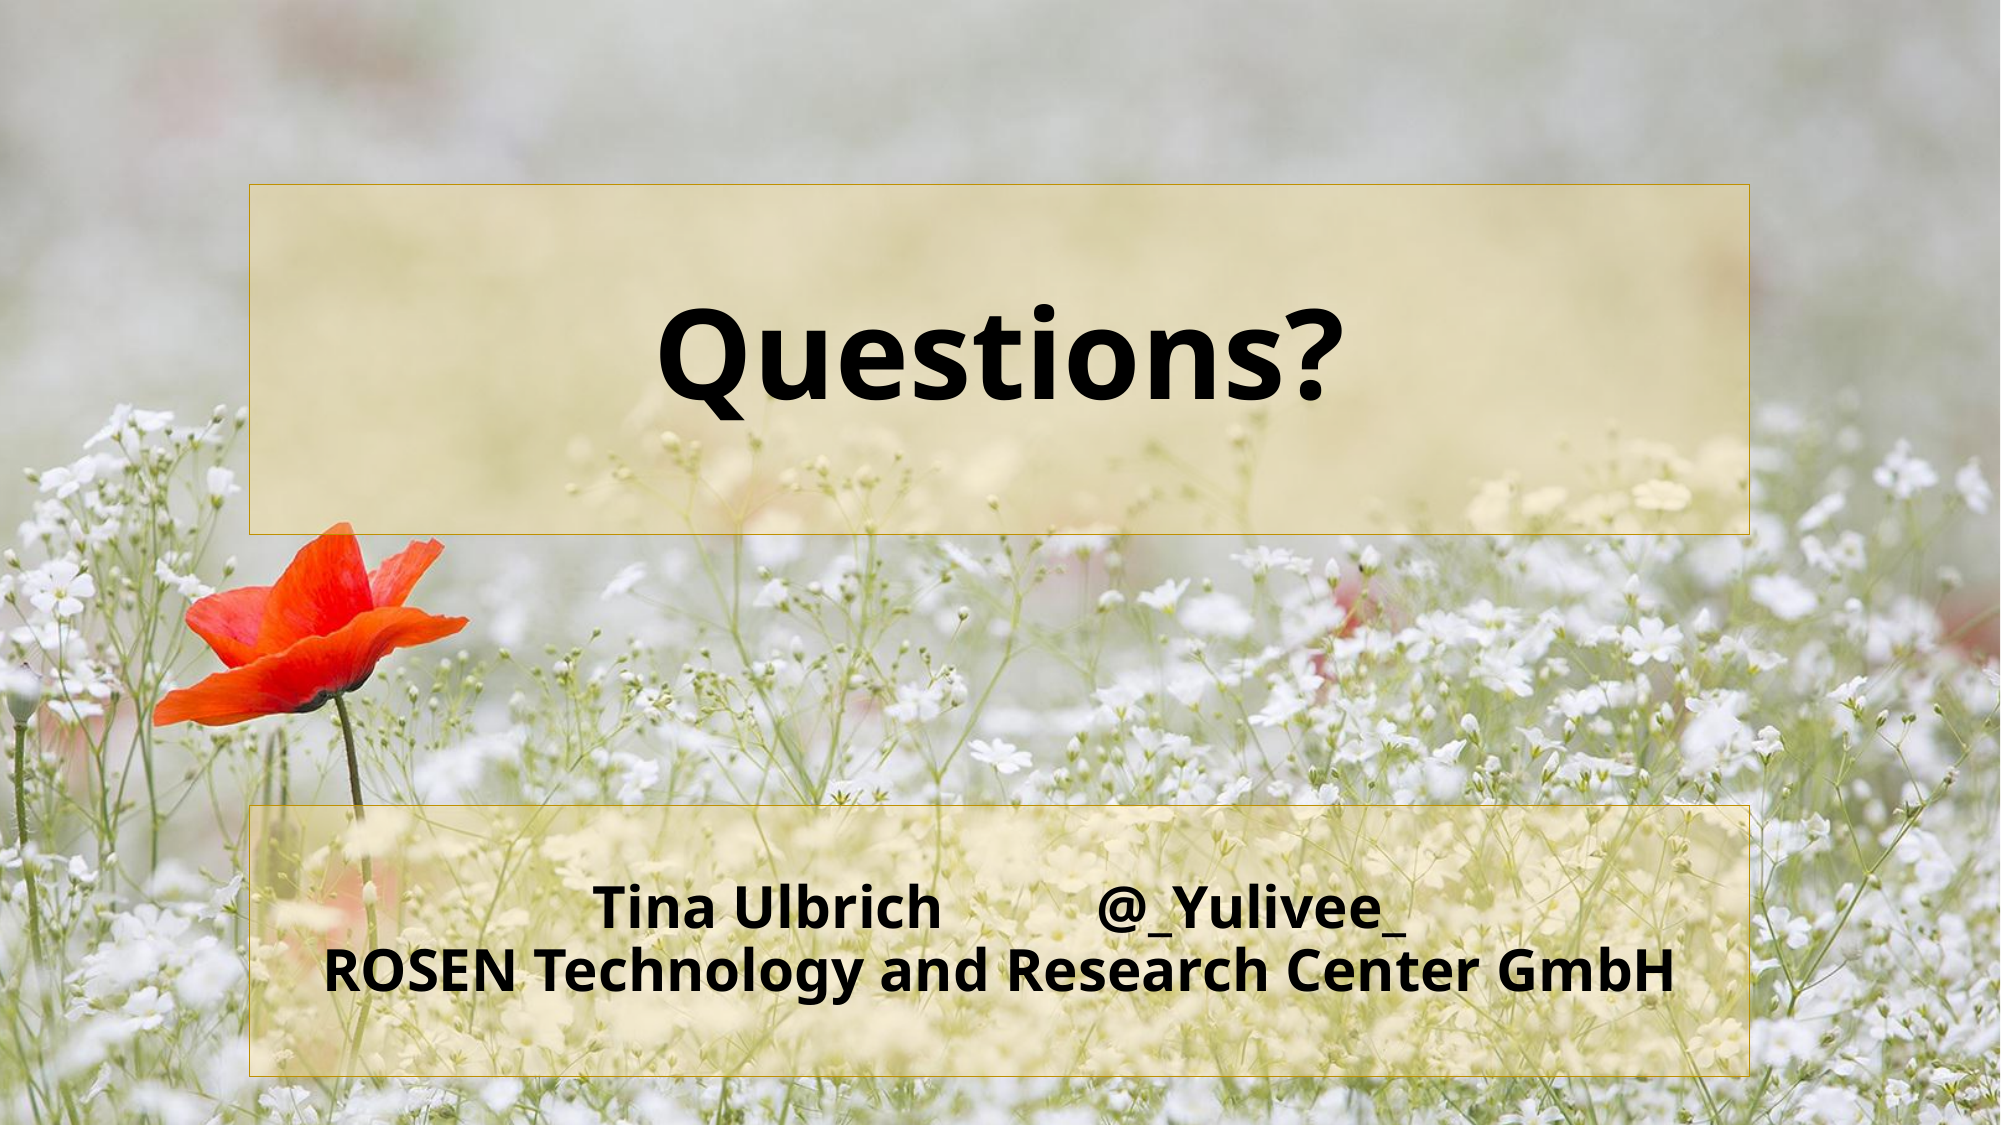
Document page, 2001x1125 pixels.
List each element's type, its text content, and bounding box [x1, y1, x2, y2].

title Questions? [249, 184, 1750, 535]
subtitle Tina Ulbrich @_Yulivee_ ROSEN Technology and Research Center GmbH [249, 805, 1750, 1077]
picture [0, 0, 2001, 1125]
